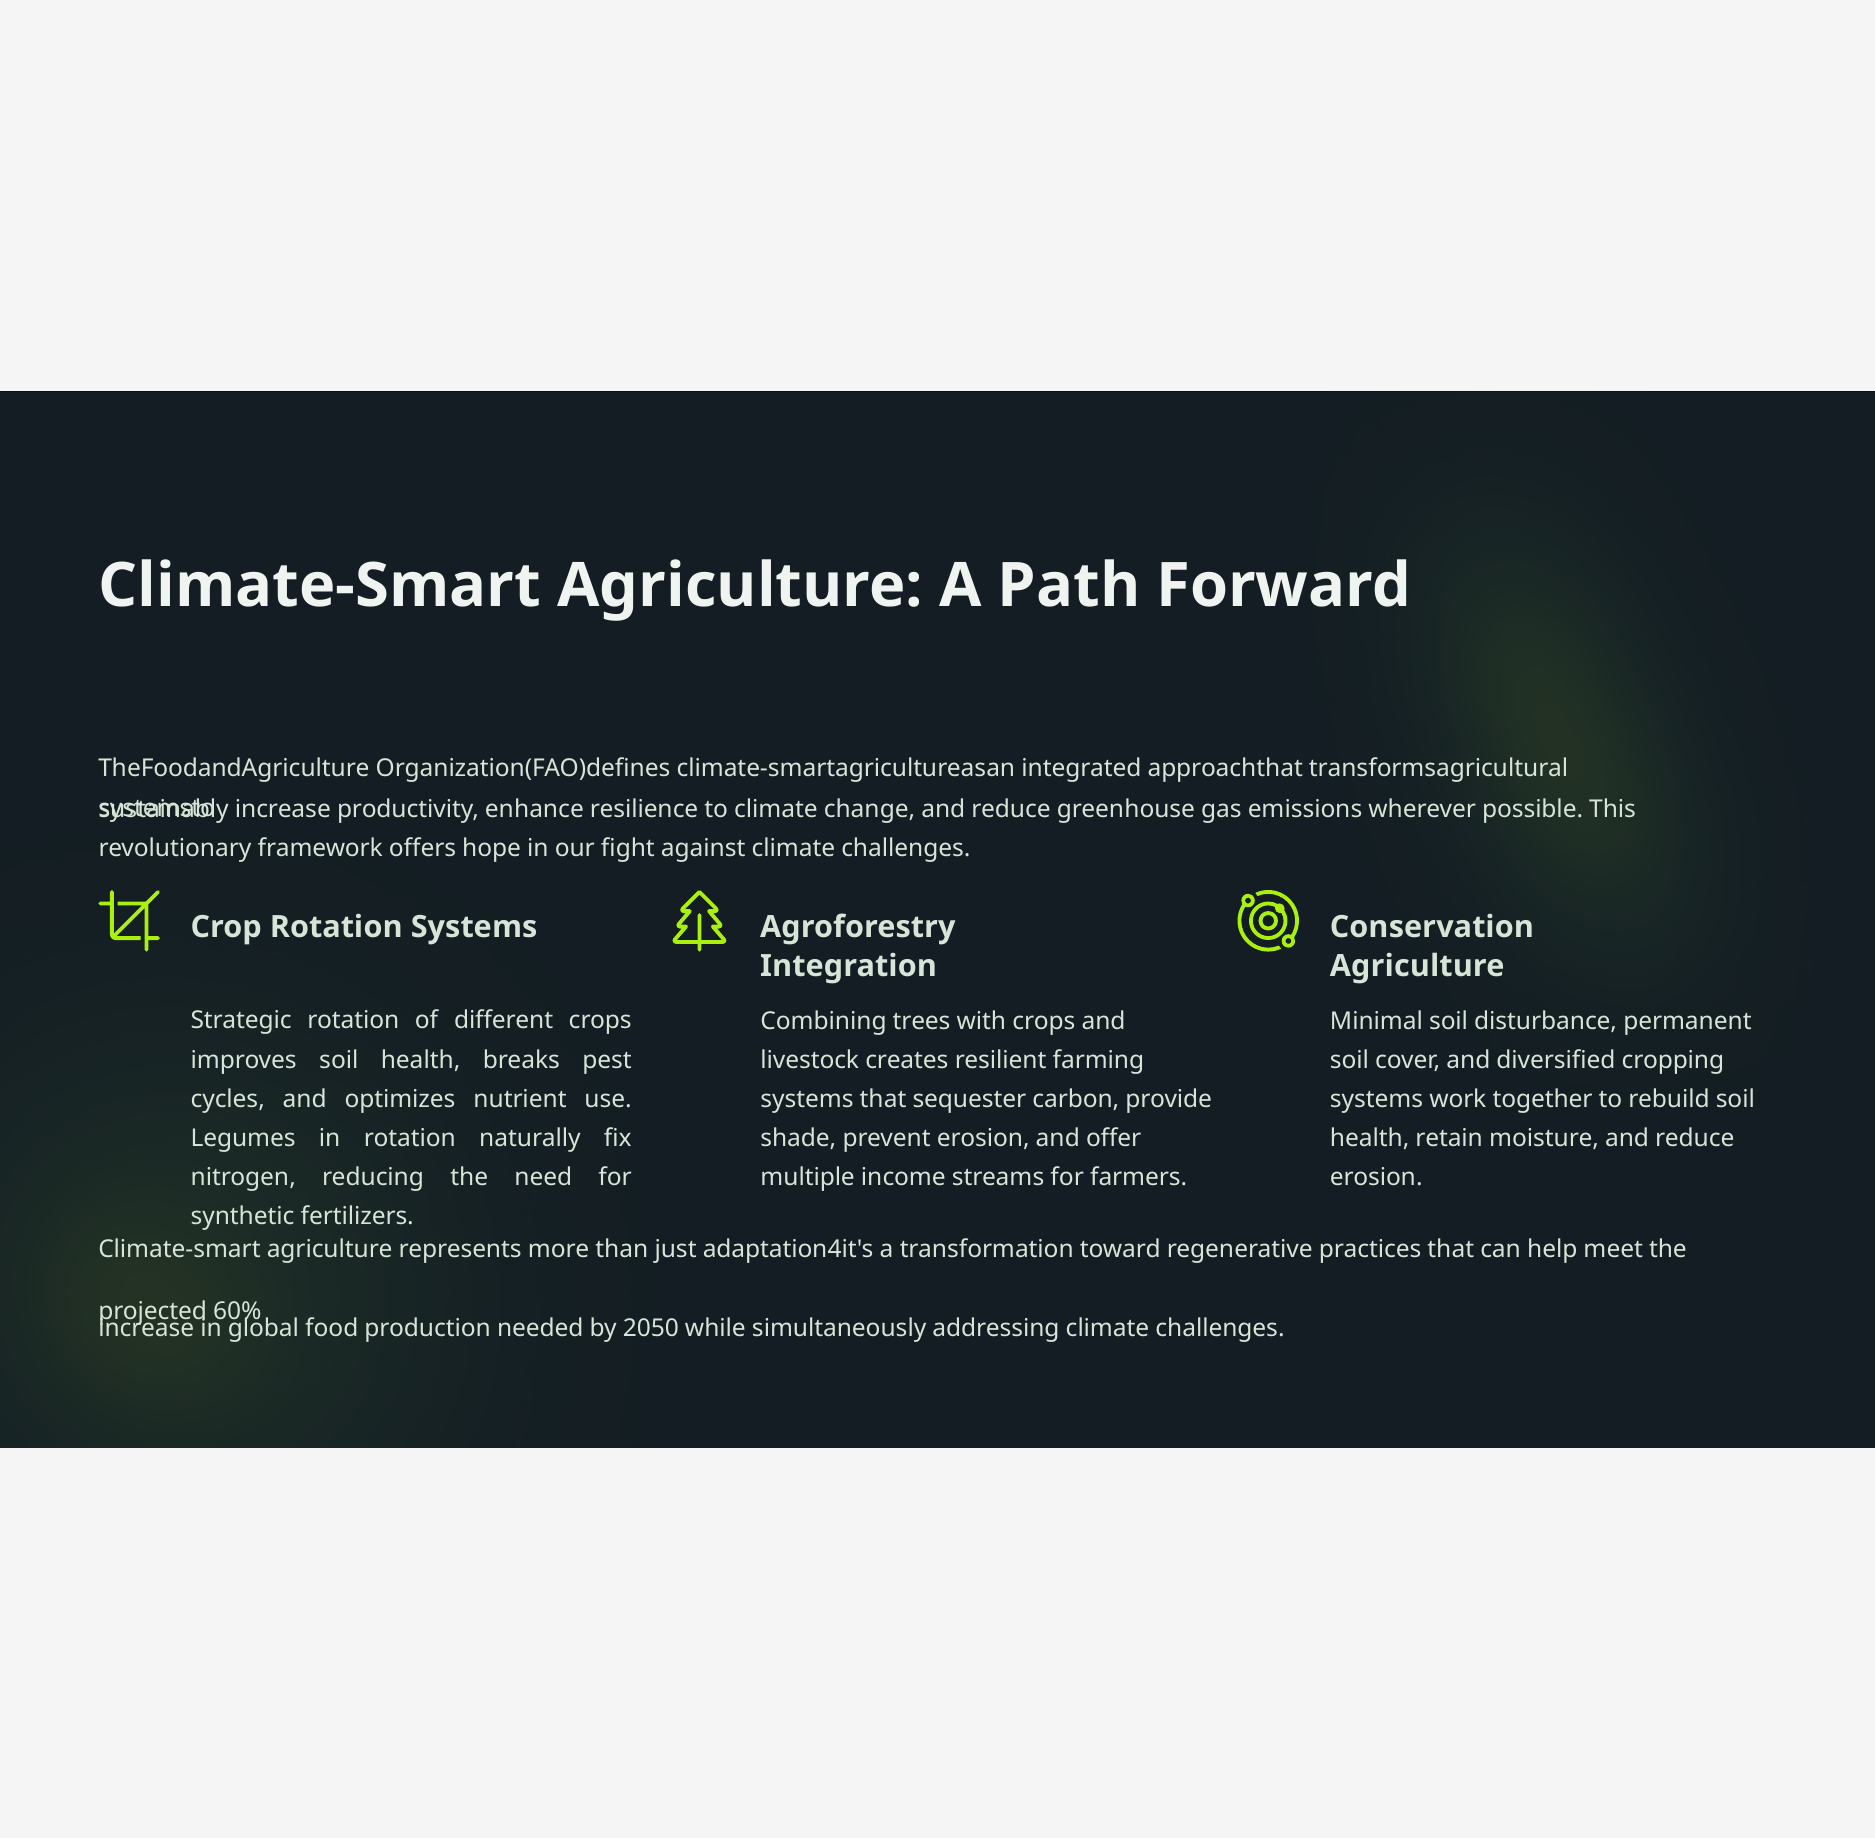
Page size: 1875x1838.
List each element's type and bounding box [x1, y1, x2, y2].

text_box [0, 380, 1875, 1459]
